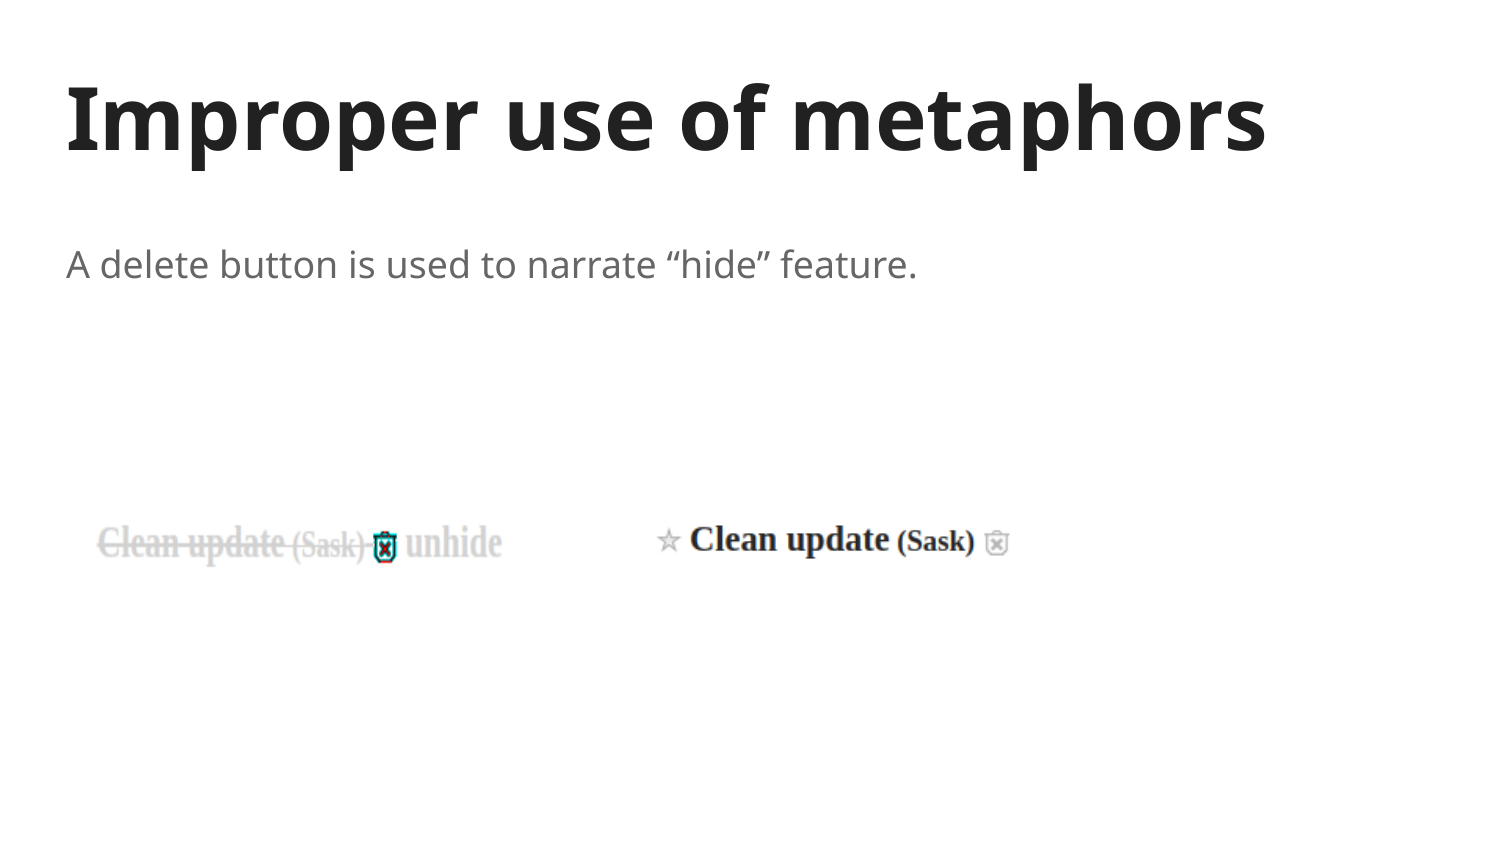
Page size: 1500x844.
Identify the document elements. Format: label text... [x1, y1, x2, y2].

picture [82, 516, 581, 587]
picture [638, 510, 1121, 582]
title Improper use of metaphors [51, 48, 1449, 180]
list A delete button is used to narrate “hide” feature. [51, 219, 1112, 405]
